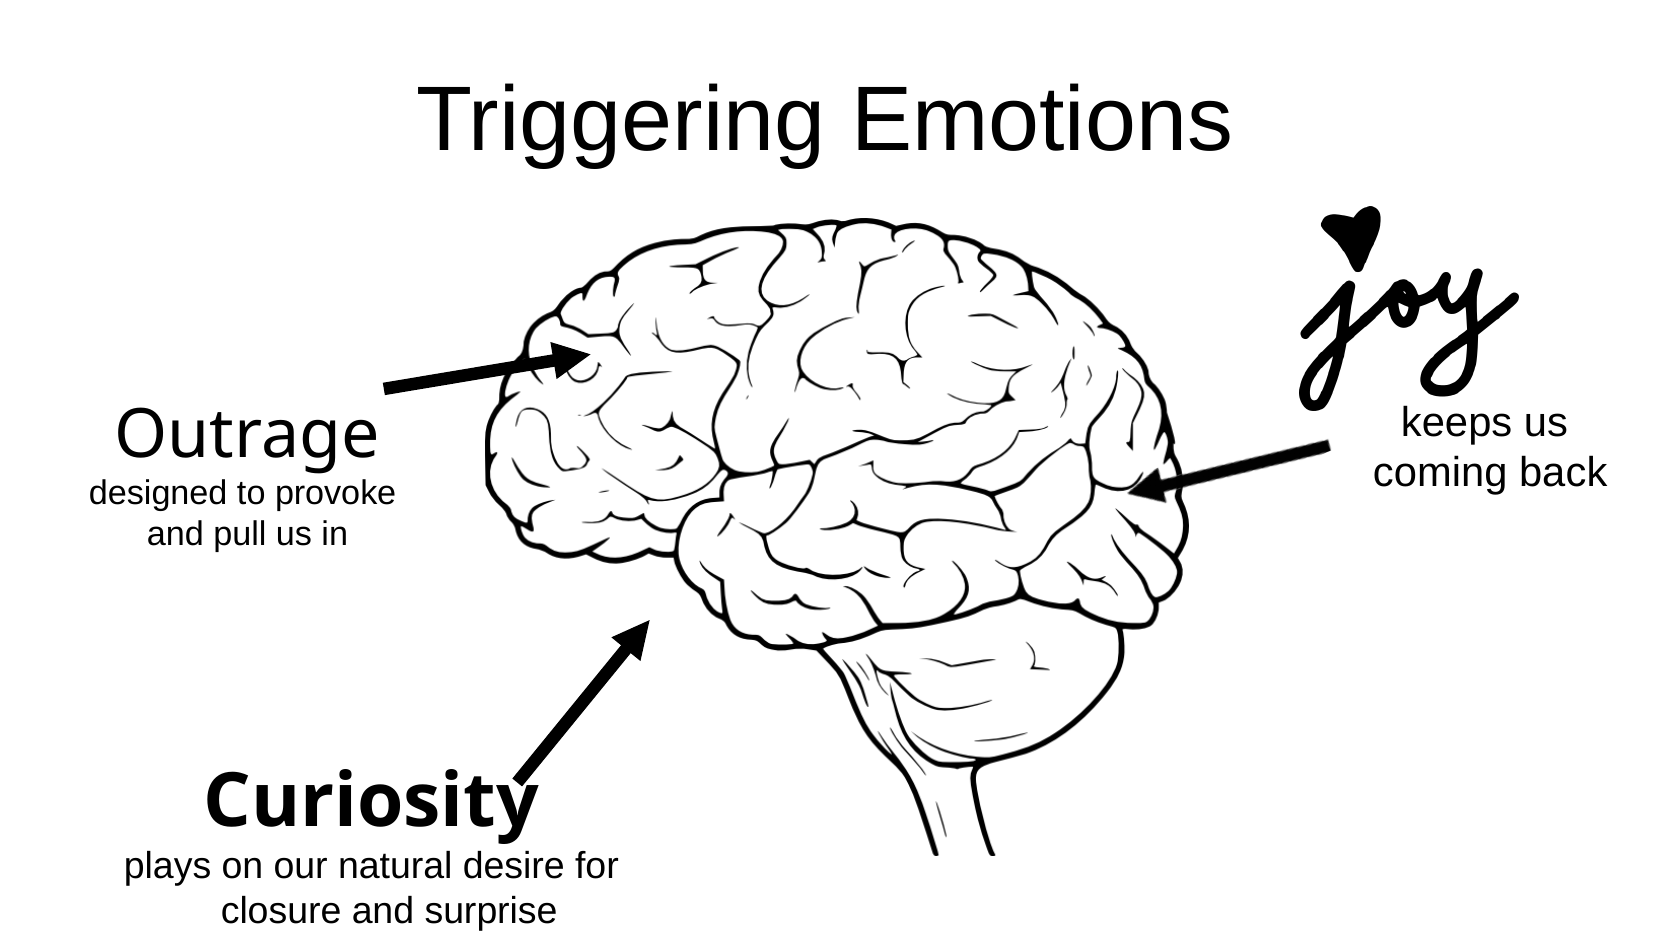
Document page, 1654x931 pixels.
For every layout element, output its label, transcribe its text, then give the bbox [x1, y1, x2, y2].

title Triggering Emotions [82, 37, 1568, 190]
text_box Curiosity plays on our natural desire for closure and surprise [47, 744, 696, 887]
text_box keeps us coming back [1240, 387, 1654, 494]
picture [485, 206, 1519, 856]
text_box Outrage designed to provoke and pull us in [0, 388, 485, 554]
